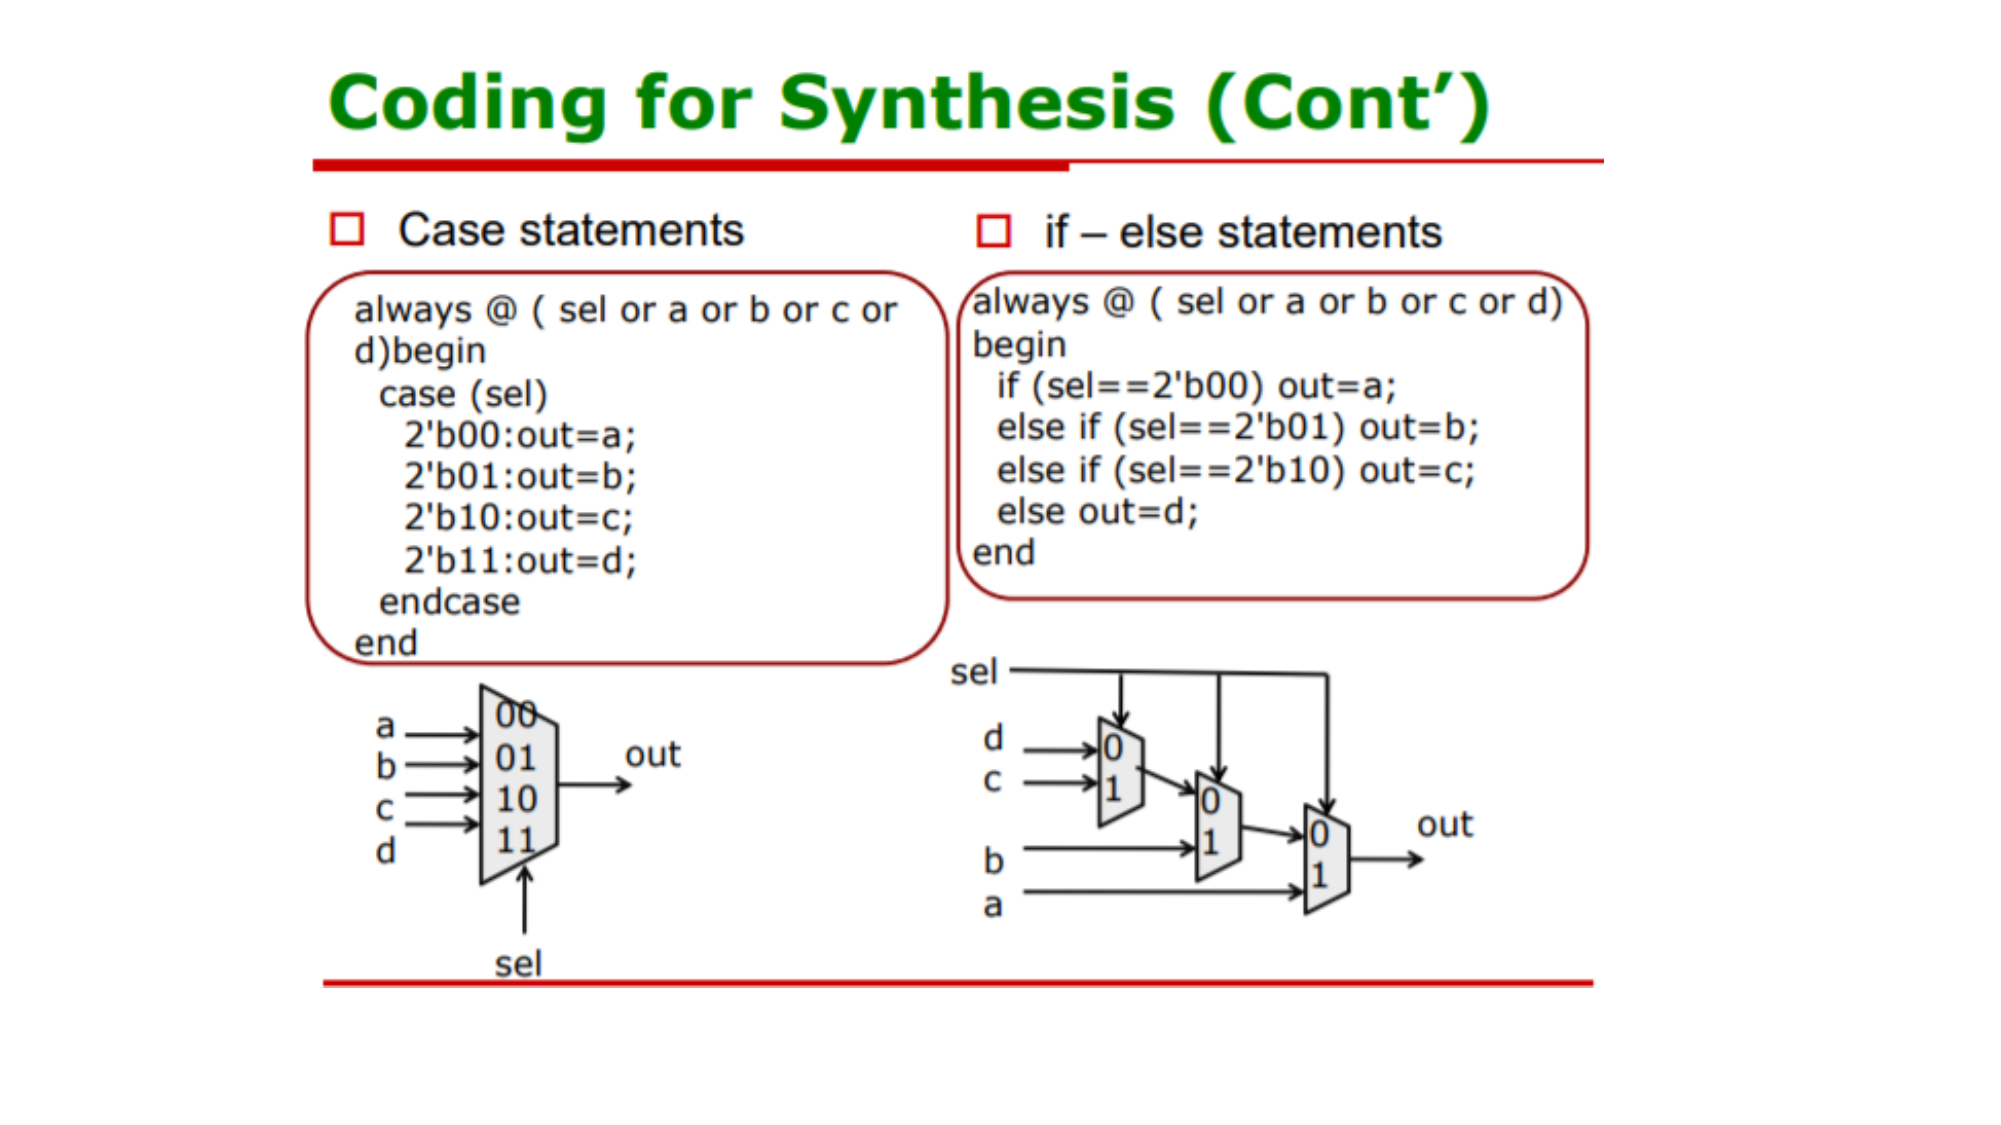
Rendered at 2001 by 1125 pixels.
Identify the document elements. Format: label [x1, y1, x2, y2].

list [264, 0, 1604, 988]
